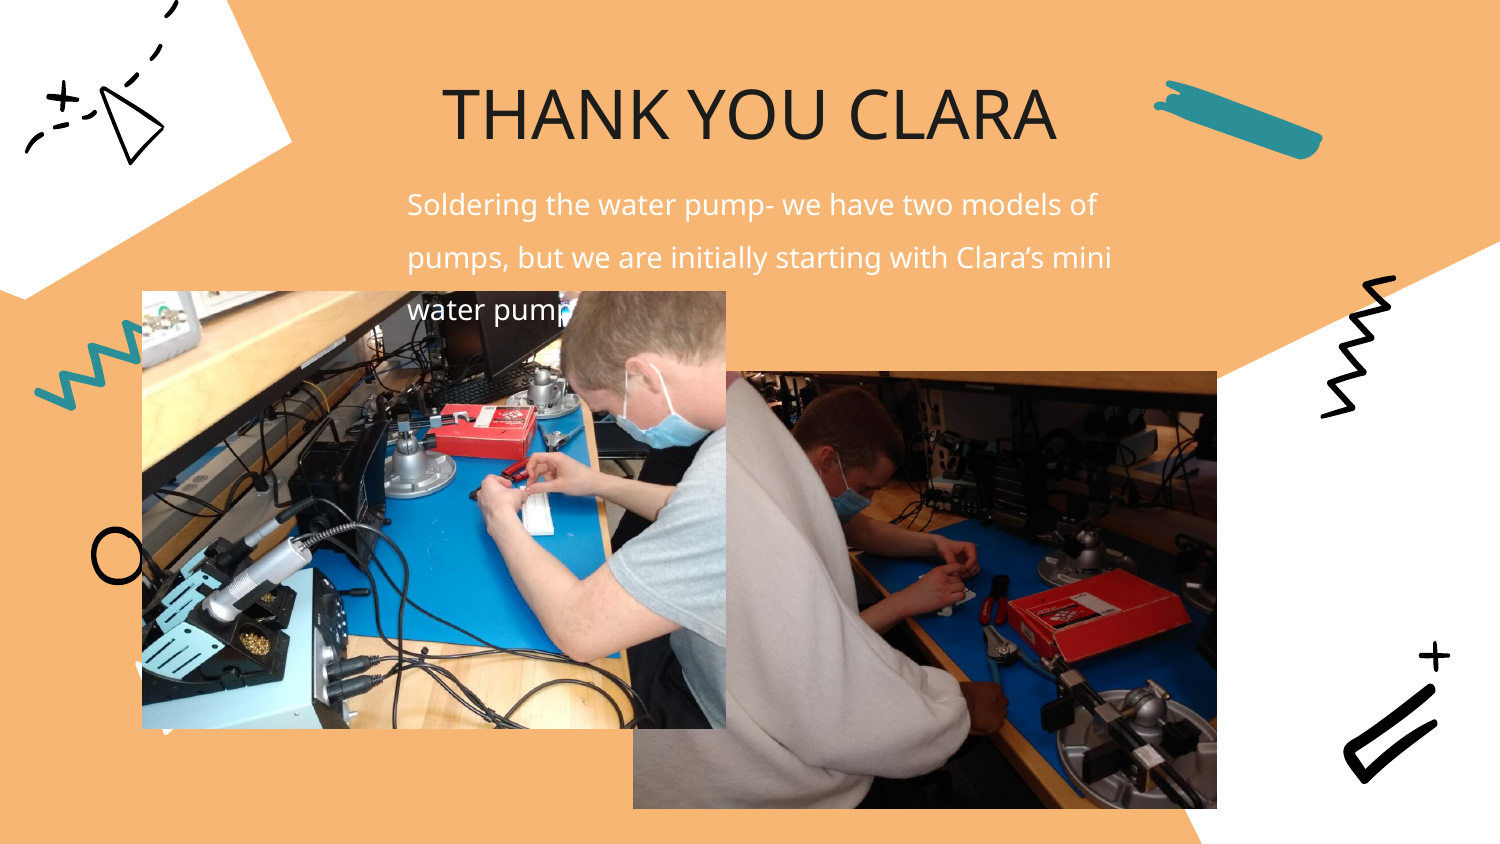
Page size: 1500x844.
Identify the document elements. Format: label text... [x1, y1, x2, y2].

title THANK YOU CLARA [118, 55, 1382, 144]
list Soldering the water pump- we have two models of pumps, but we are initially starting with Clara’s mini water pump [317, 154, 1205, 370]
picture [141, 291, 1217, 810]
